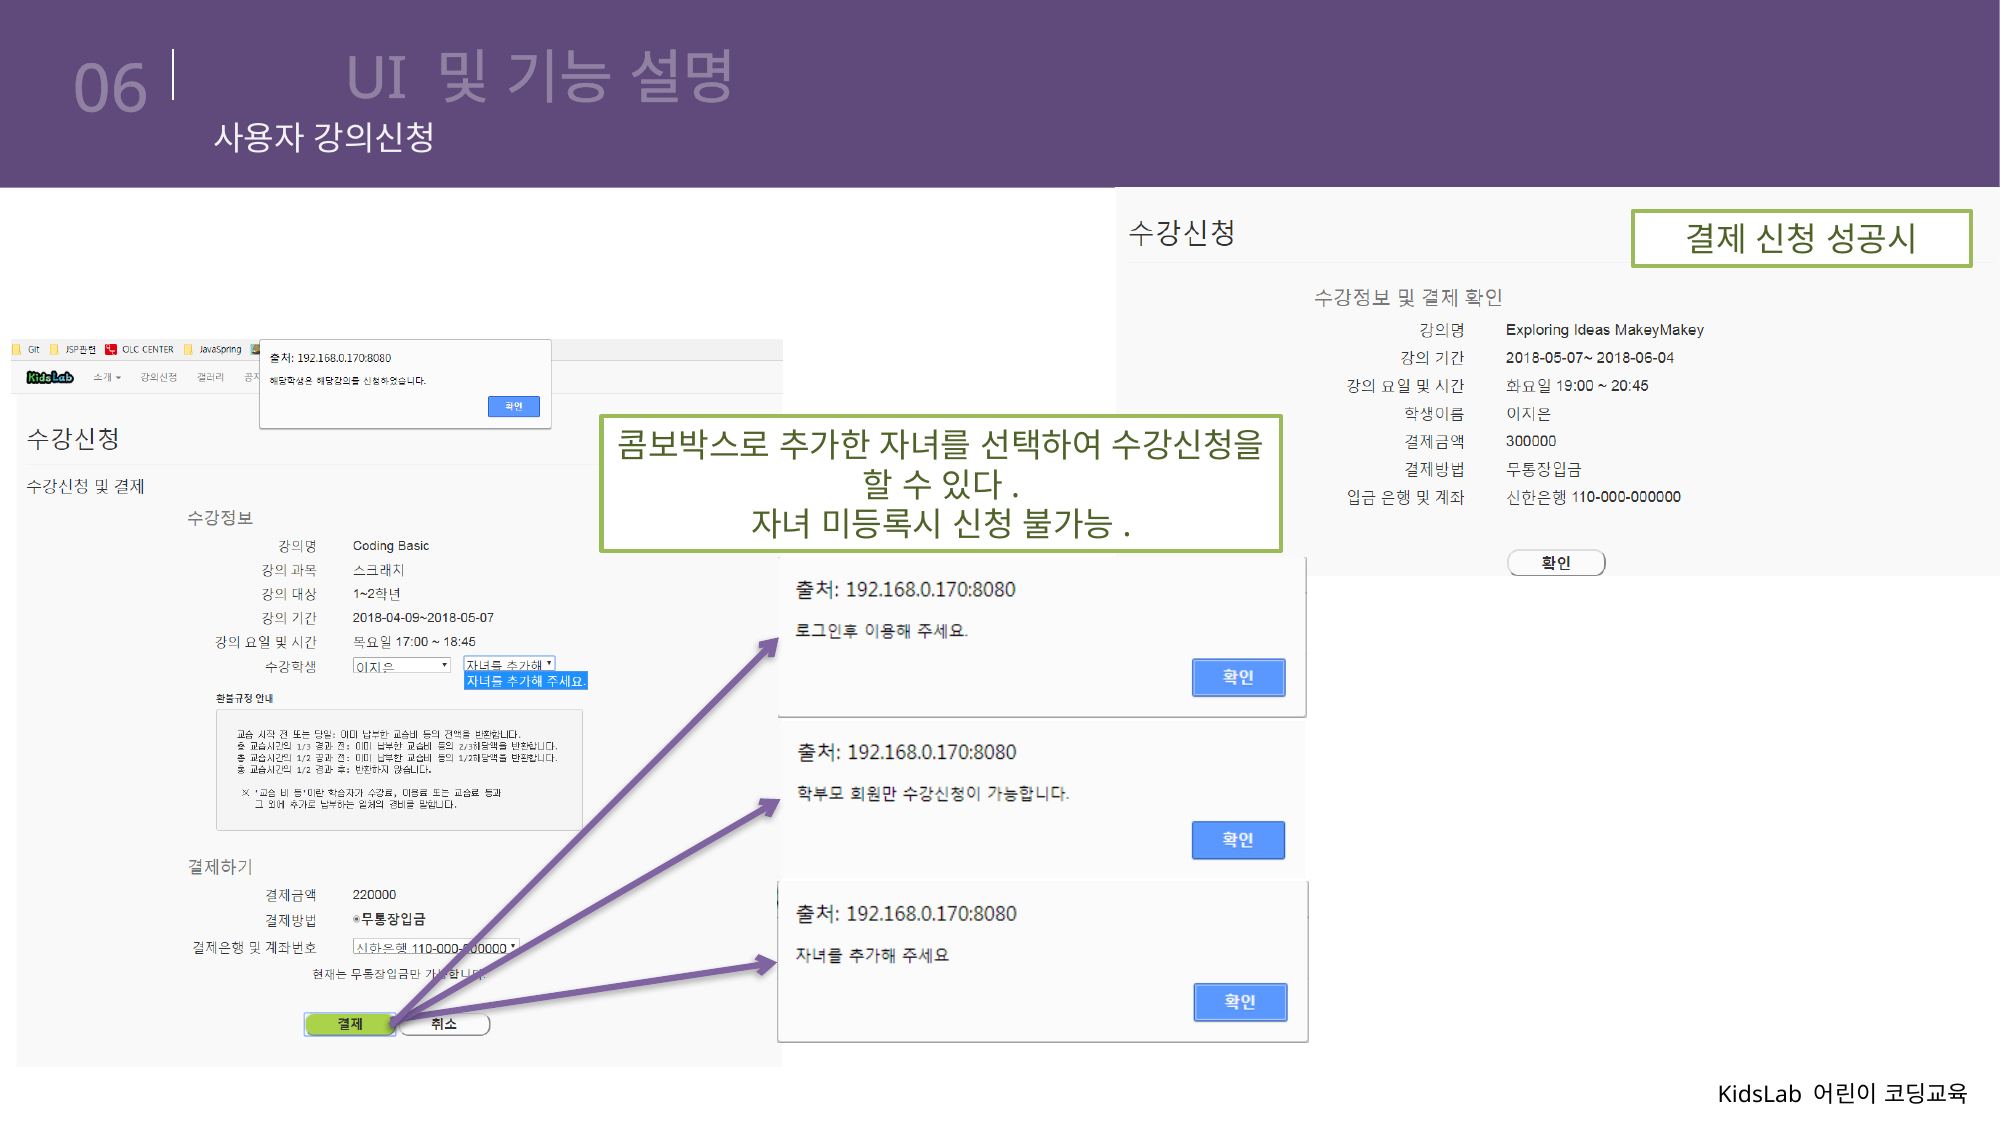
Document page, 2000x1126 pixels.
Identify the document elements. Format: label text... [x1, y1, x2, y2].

picture [11, 187, 2000, 1067]
title UI 및 기능 설명 [198, 35, 883, 114]
text_box 콤보박스로 추가한 자녀를 선택하여 수강신청을 할 수 있다. 자녀 미등록시 신청 불가능. [788, 414, 1110, 553]
list 06 [57, 37, 199, 116]
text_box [390, 637, 780, 1026]
list 사용자 강의신청 [198, 118, 883, 155]
